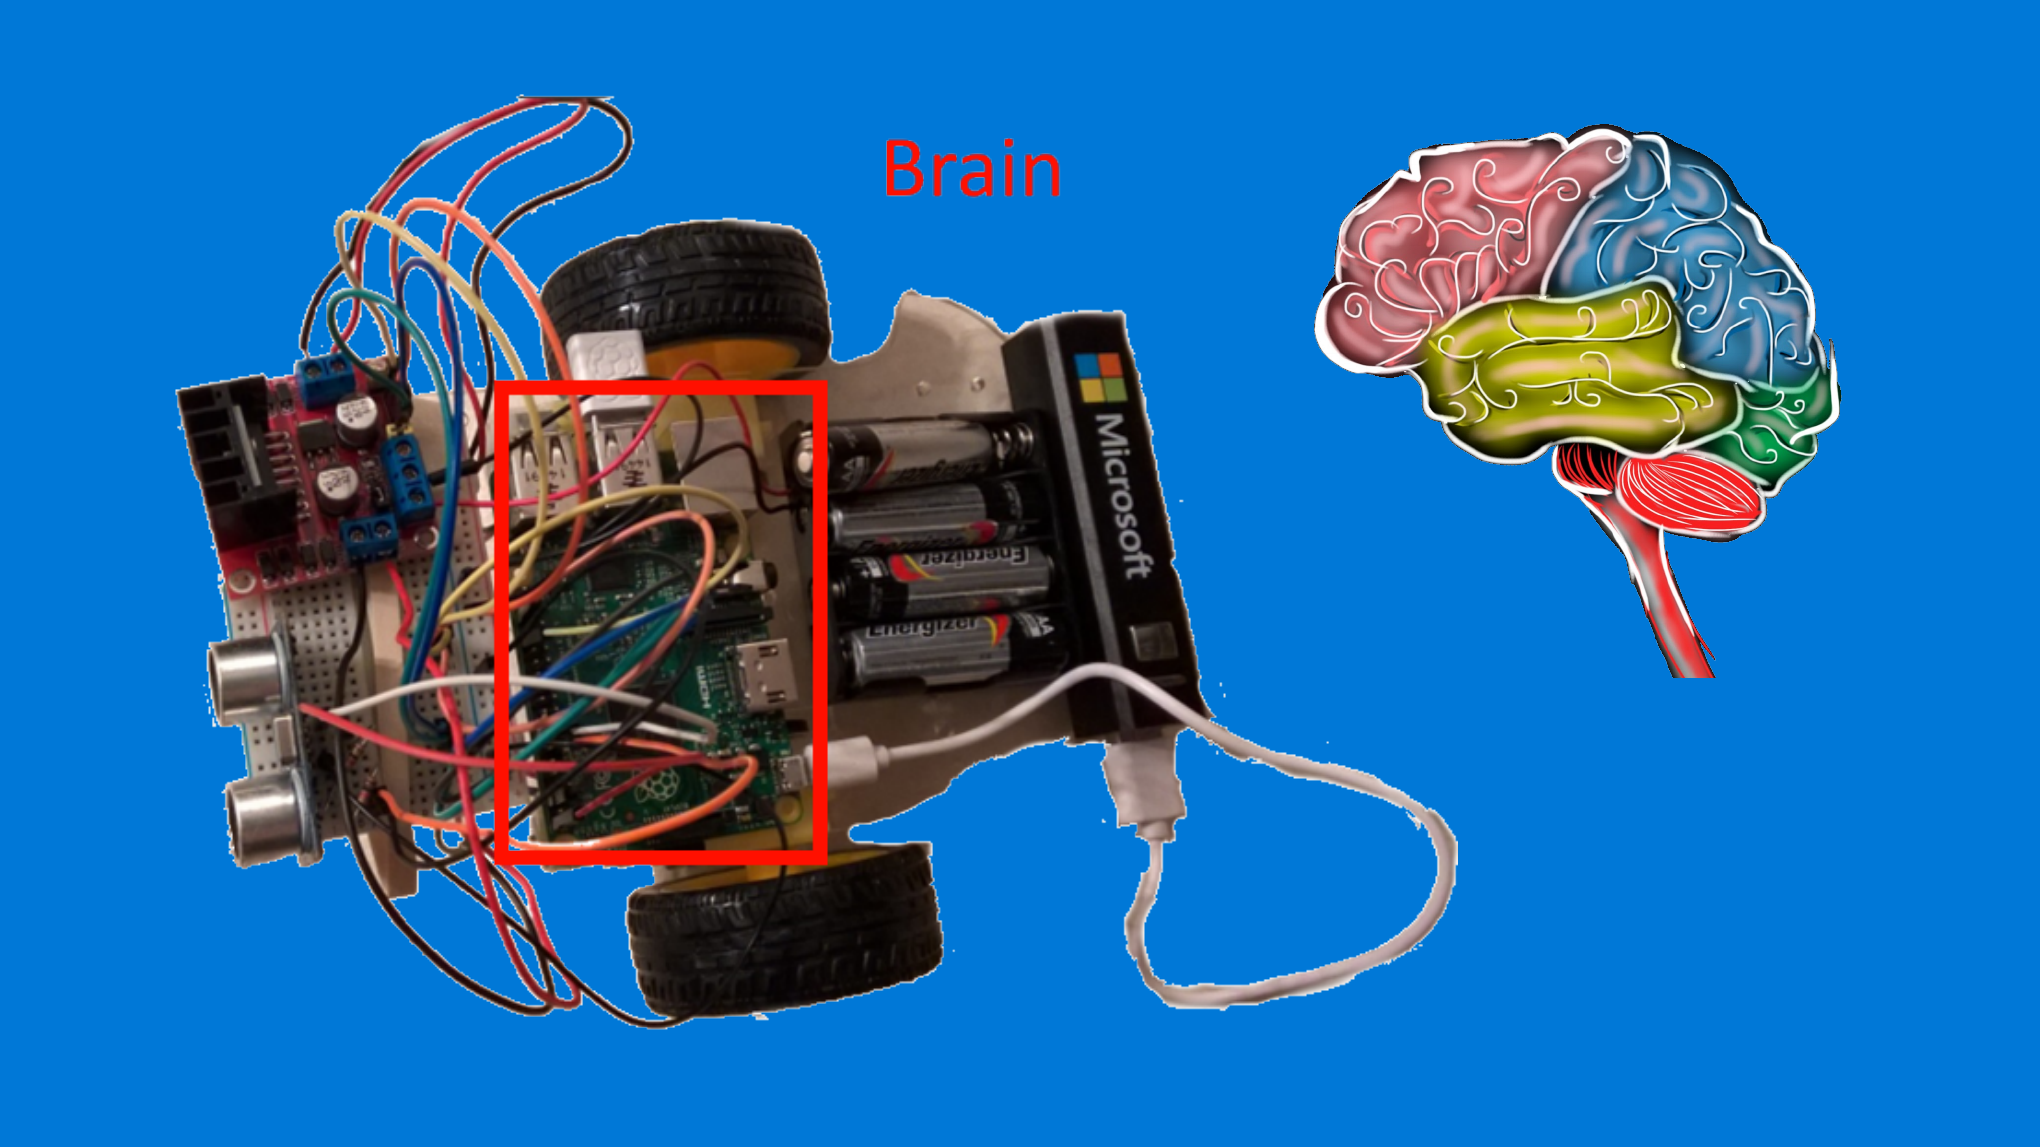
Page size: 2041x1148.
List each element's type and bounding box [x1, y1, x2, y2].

picture [82, 93, 1859, 1037]
